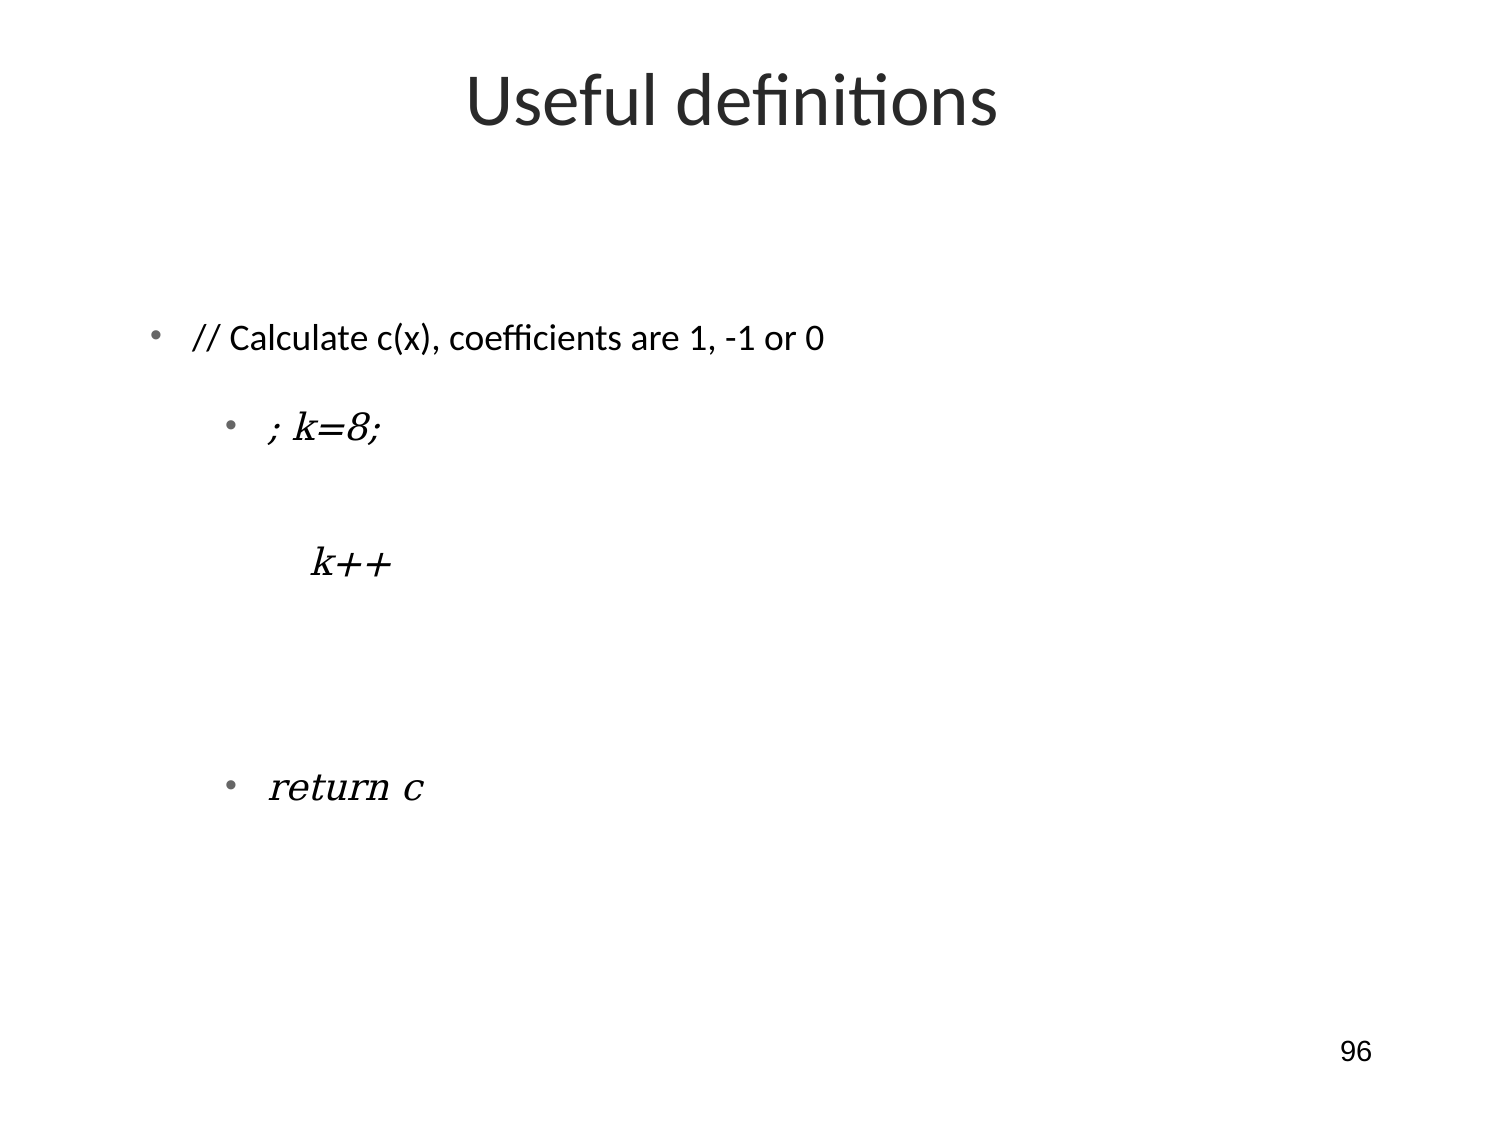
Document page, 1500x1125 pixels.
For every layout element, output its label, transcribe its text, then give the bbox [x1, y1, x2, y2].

text_box Useful definitions [77, 6, 1388, 196]
slide_number 96 [1074, 1024, 1388, 1101]
